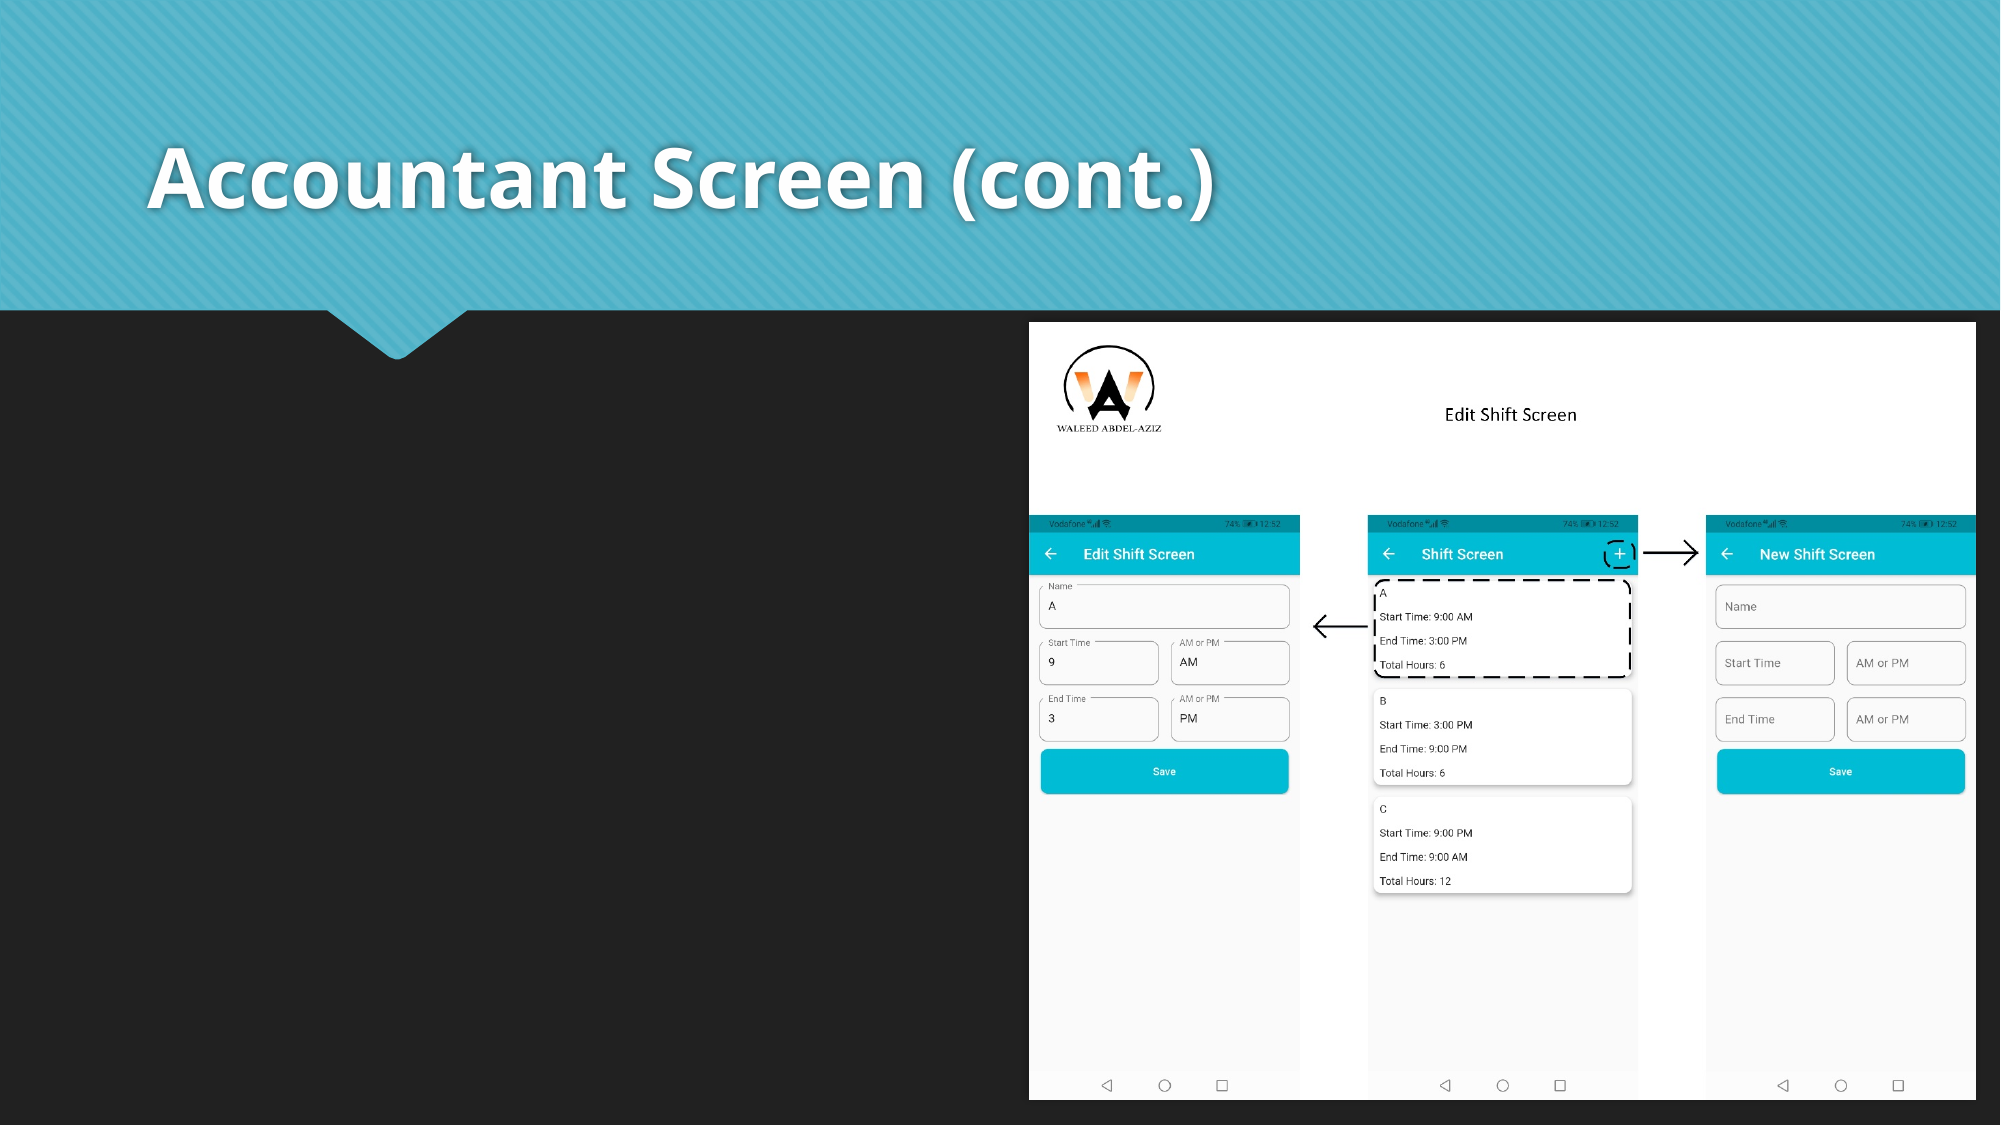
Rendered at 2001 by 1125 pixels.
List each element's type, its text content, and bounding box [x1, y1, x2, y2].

title Accountant Screen (cont.) [132, 73, 1868, 233]
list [1029, 321, 1976, 1100]
